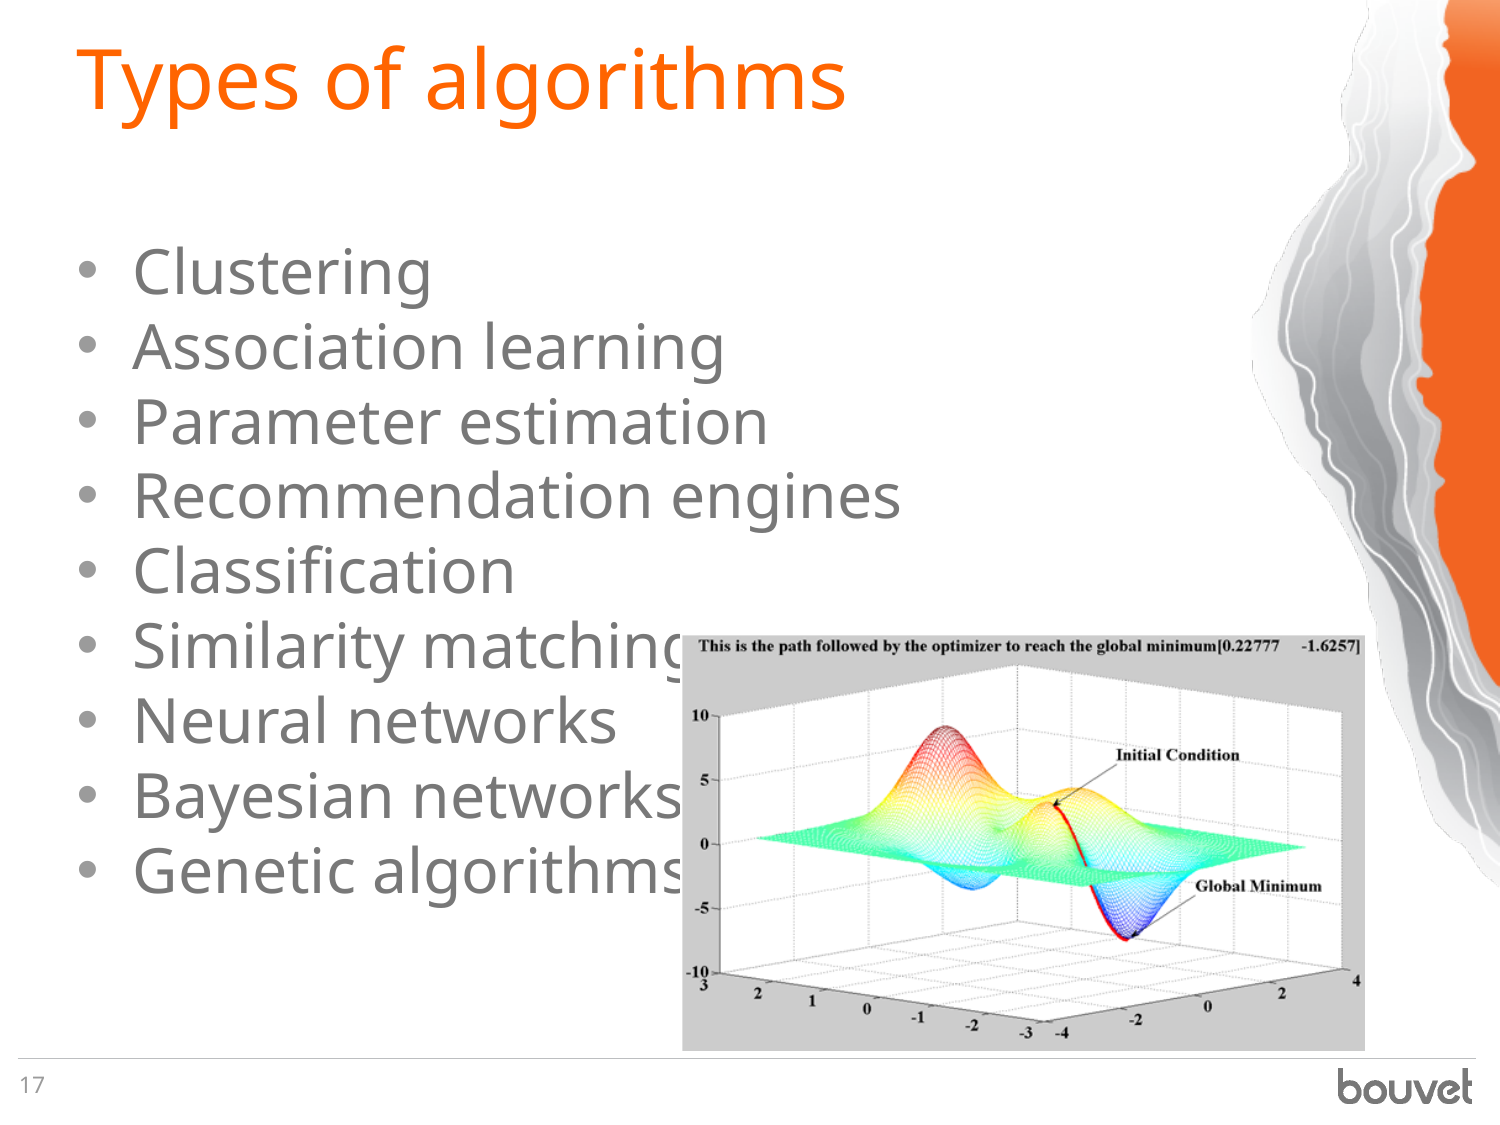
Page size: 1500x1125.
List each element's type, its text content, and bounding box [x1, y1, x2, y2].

list Clustering Association learning Parameter estimation Recommendation engines Classification Similarity matching Neural networks Bayesian networks Genetic algorithms [76, 231, 1247, 1004]
title Types of algorithms [76, 42, 1306, 220]
picture [680, 0, 1500, 1051]
slide_number 17 [18, 1070, 137, 1101]
picture [1338, 1068, 1472, 1104]
